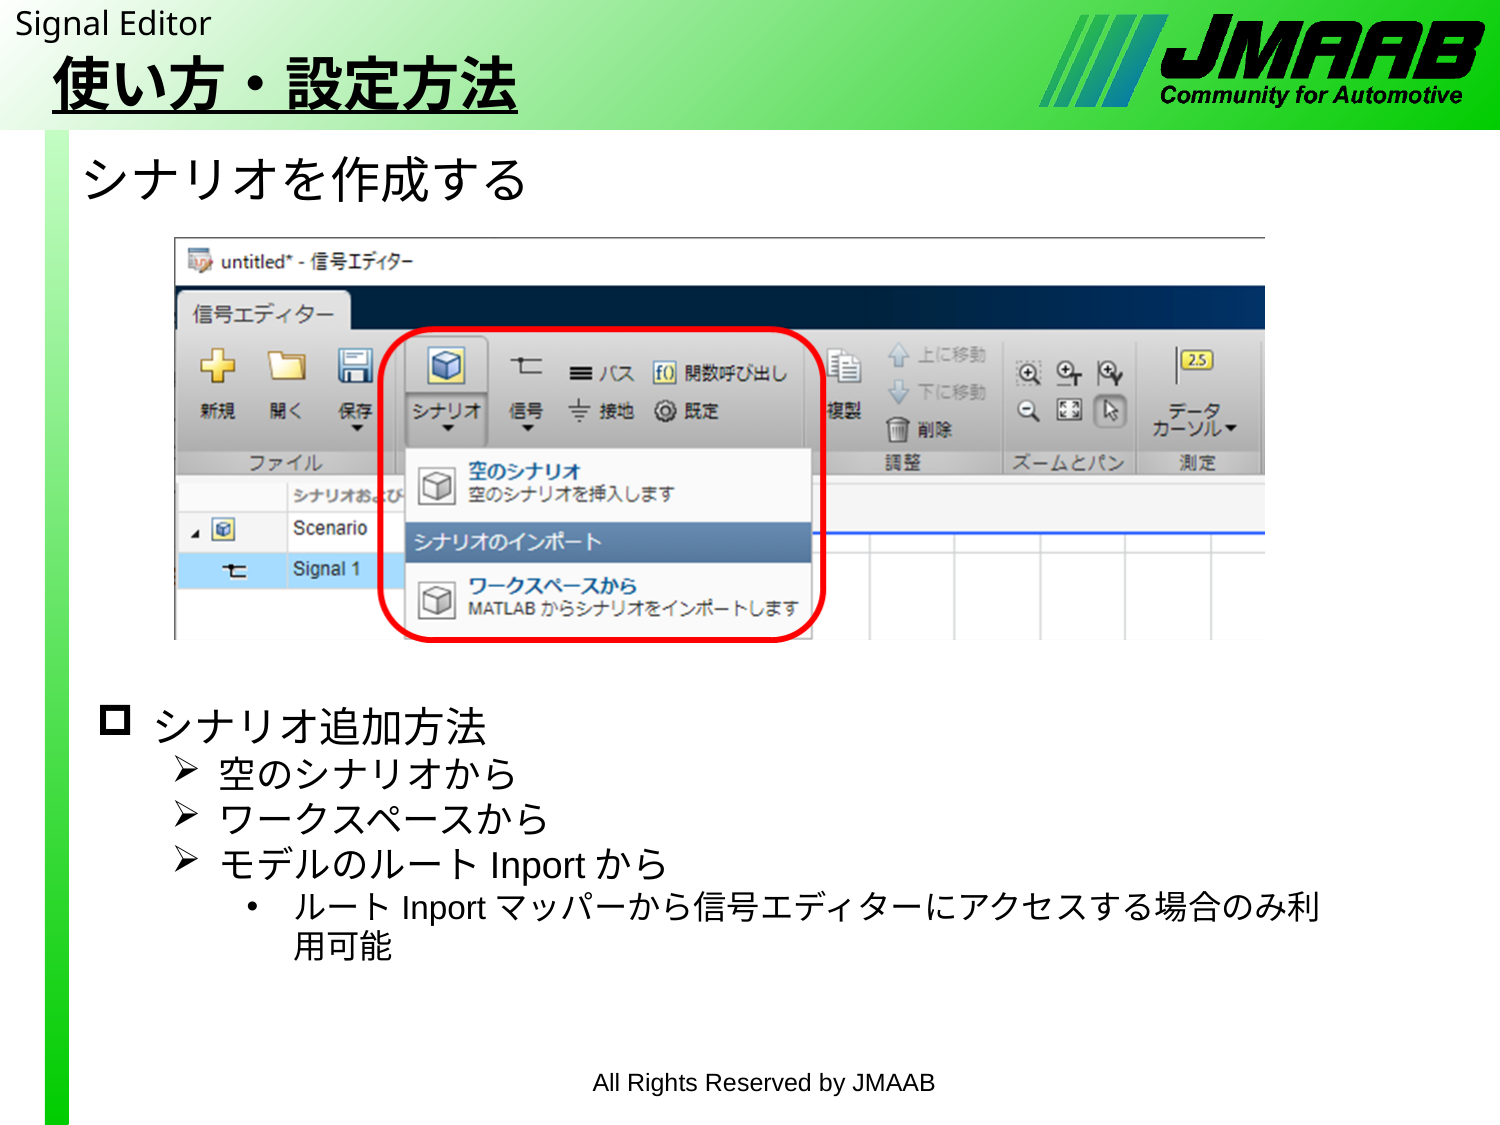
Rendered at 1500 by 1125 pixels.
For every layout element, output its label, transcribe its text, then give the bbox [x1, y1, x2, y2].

picture [1036, 11, 1486, 109]
text_box シナリオを作成する [65, 144, 986, 213]
text_box 使い方・設定方法 [37, 47, 958, 117]
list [174, 237, 1265, 644]
text_box シナリオ追加方法 空のシナリオから ワークスペースから モデルのルートInportから ルートInportマッパーから信号エディターにアクセスする場合のみ利用可能 [81, 693, 1357, 973]
text_box Signal Editor [0, 0, 322, 44]
